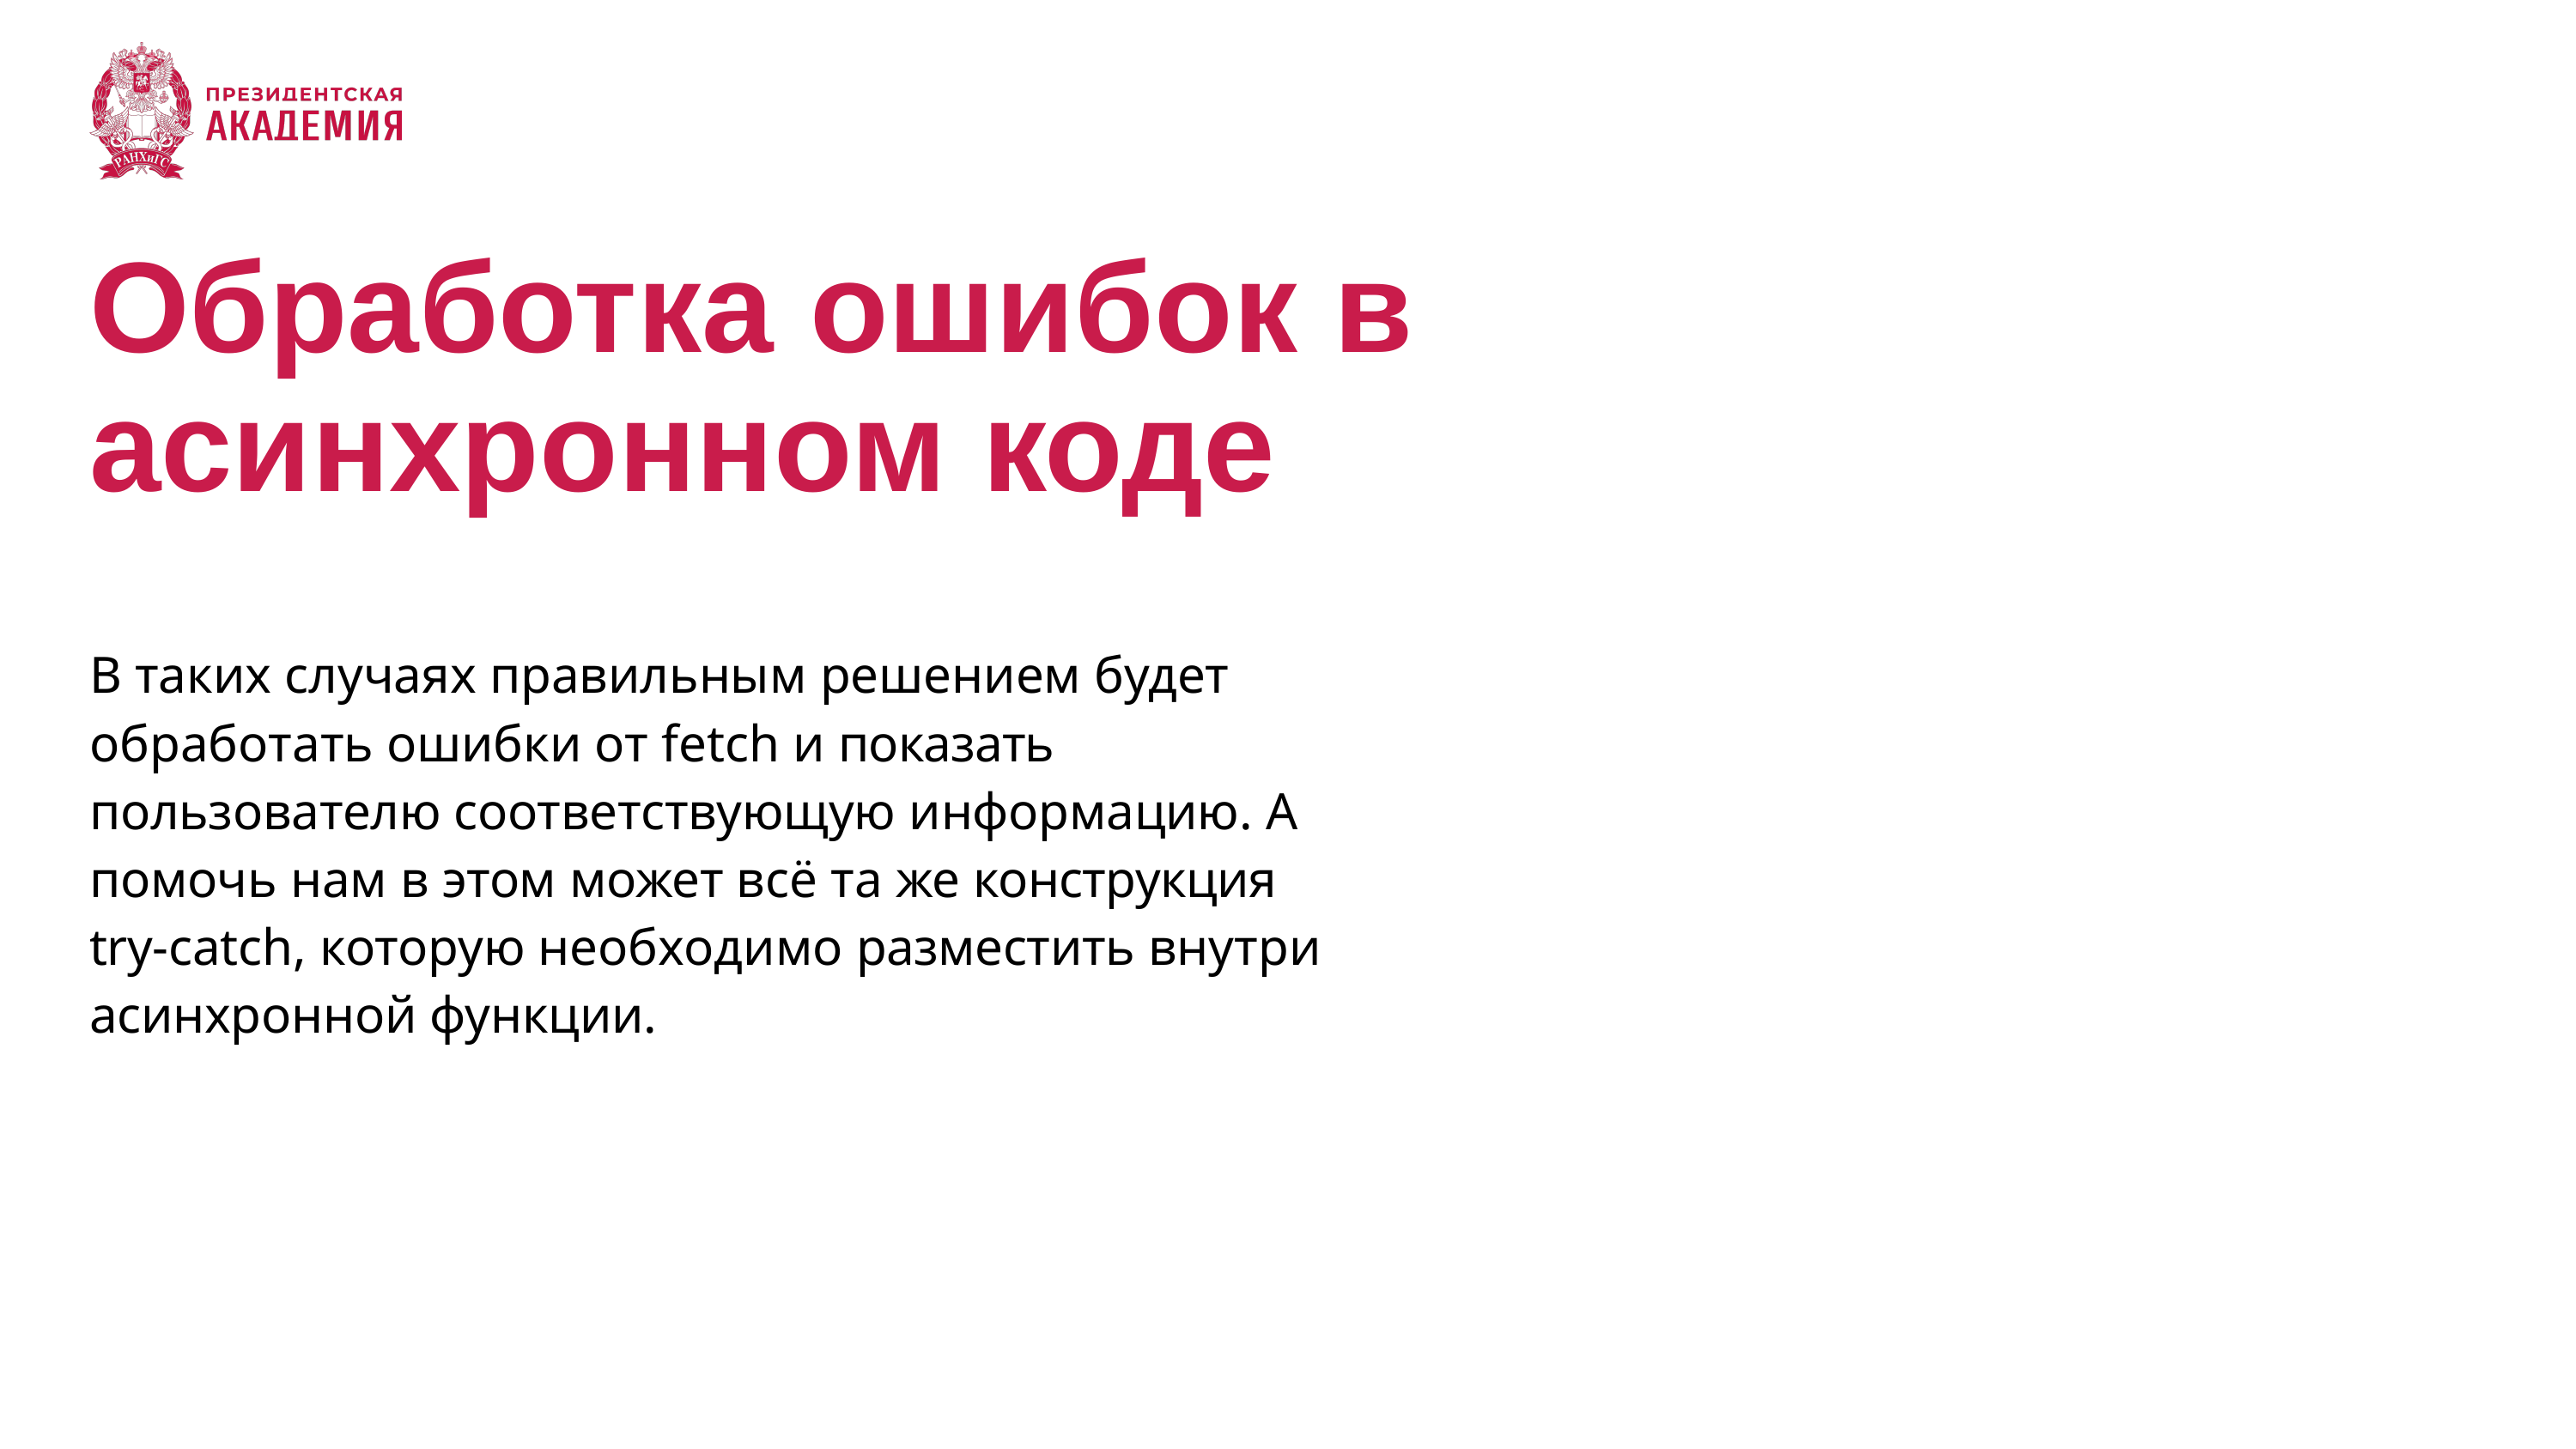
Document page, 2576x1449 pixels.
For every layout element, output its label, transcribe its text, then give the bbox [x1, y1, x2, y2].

text_box В таких случаях правильным решением будет обработать ошибки от fetch и показать пользователю соответствующую информацию. А помочь нам в этом может всё та же конструкция try-catch, которую необходимо разместить внутри асинхронной функции. [88, 634, 1349, 1043]
picture [89, 42, 402, 179]
list Обработка ошибок в асинхронном коде [88, 220, 1510, 1067]
